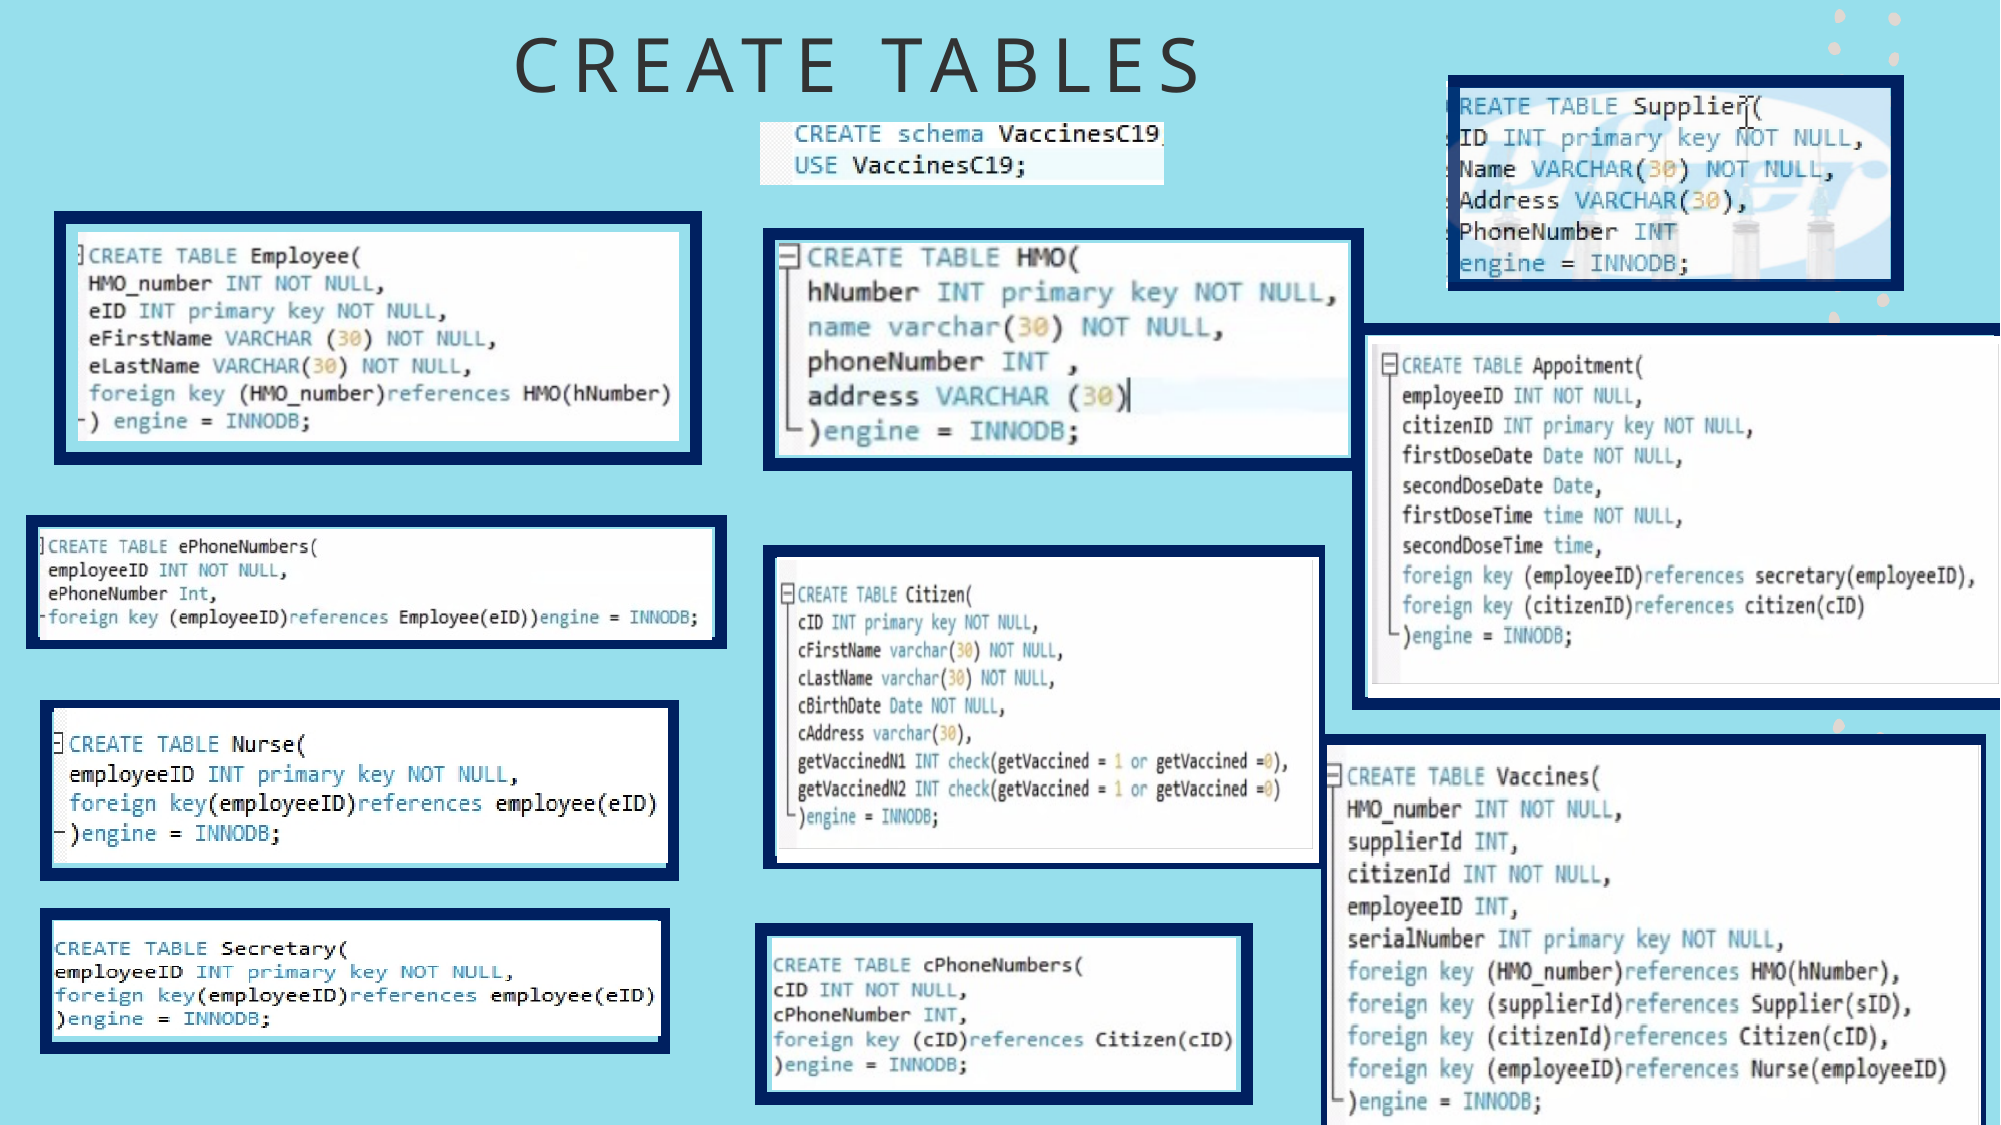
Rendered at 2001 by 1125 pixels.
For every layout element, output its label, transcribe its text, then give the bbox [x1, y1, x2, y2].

text_box [45, 705, 674, 875]
picture [772, 938, 1236, 1090]
text_box [760, 929, 1248, 1099]
picture [78, 232, 679, 441]
picture [1327, 745, 1981, 1125]
text_box Create tables [498, 10, 1502, 116]
text_box [59, 216, 697, 460]
text_box [31, 520, 722, 644]
picture [40, 529, 713, 640]
text_box [1502, 80, 1899, 286]
text_box [45, 913, 665, 1049]
text_box [768, 233, 1359, 465]
picture [777, 557, 1319, 863]
picture [779, 243, 1348, 455]
text_box [1326, 739, 1981, 1125]
text_box [1357, 328, 2000, 704]
picture [760, 122, 1164, 185]
picture [1446, 81, 1891, 288]
picture [54, 708, 668, 863]
text_box [768, 551, 1319, 864]
picture [1368, 336, 2000, 698]
picture [54, 921, 661, 1036]
